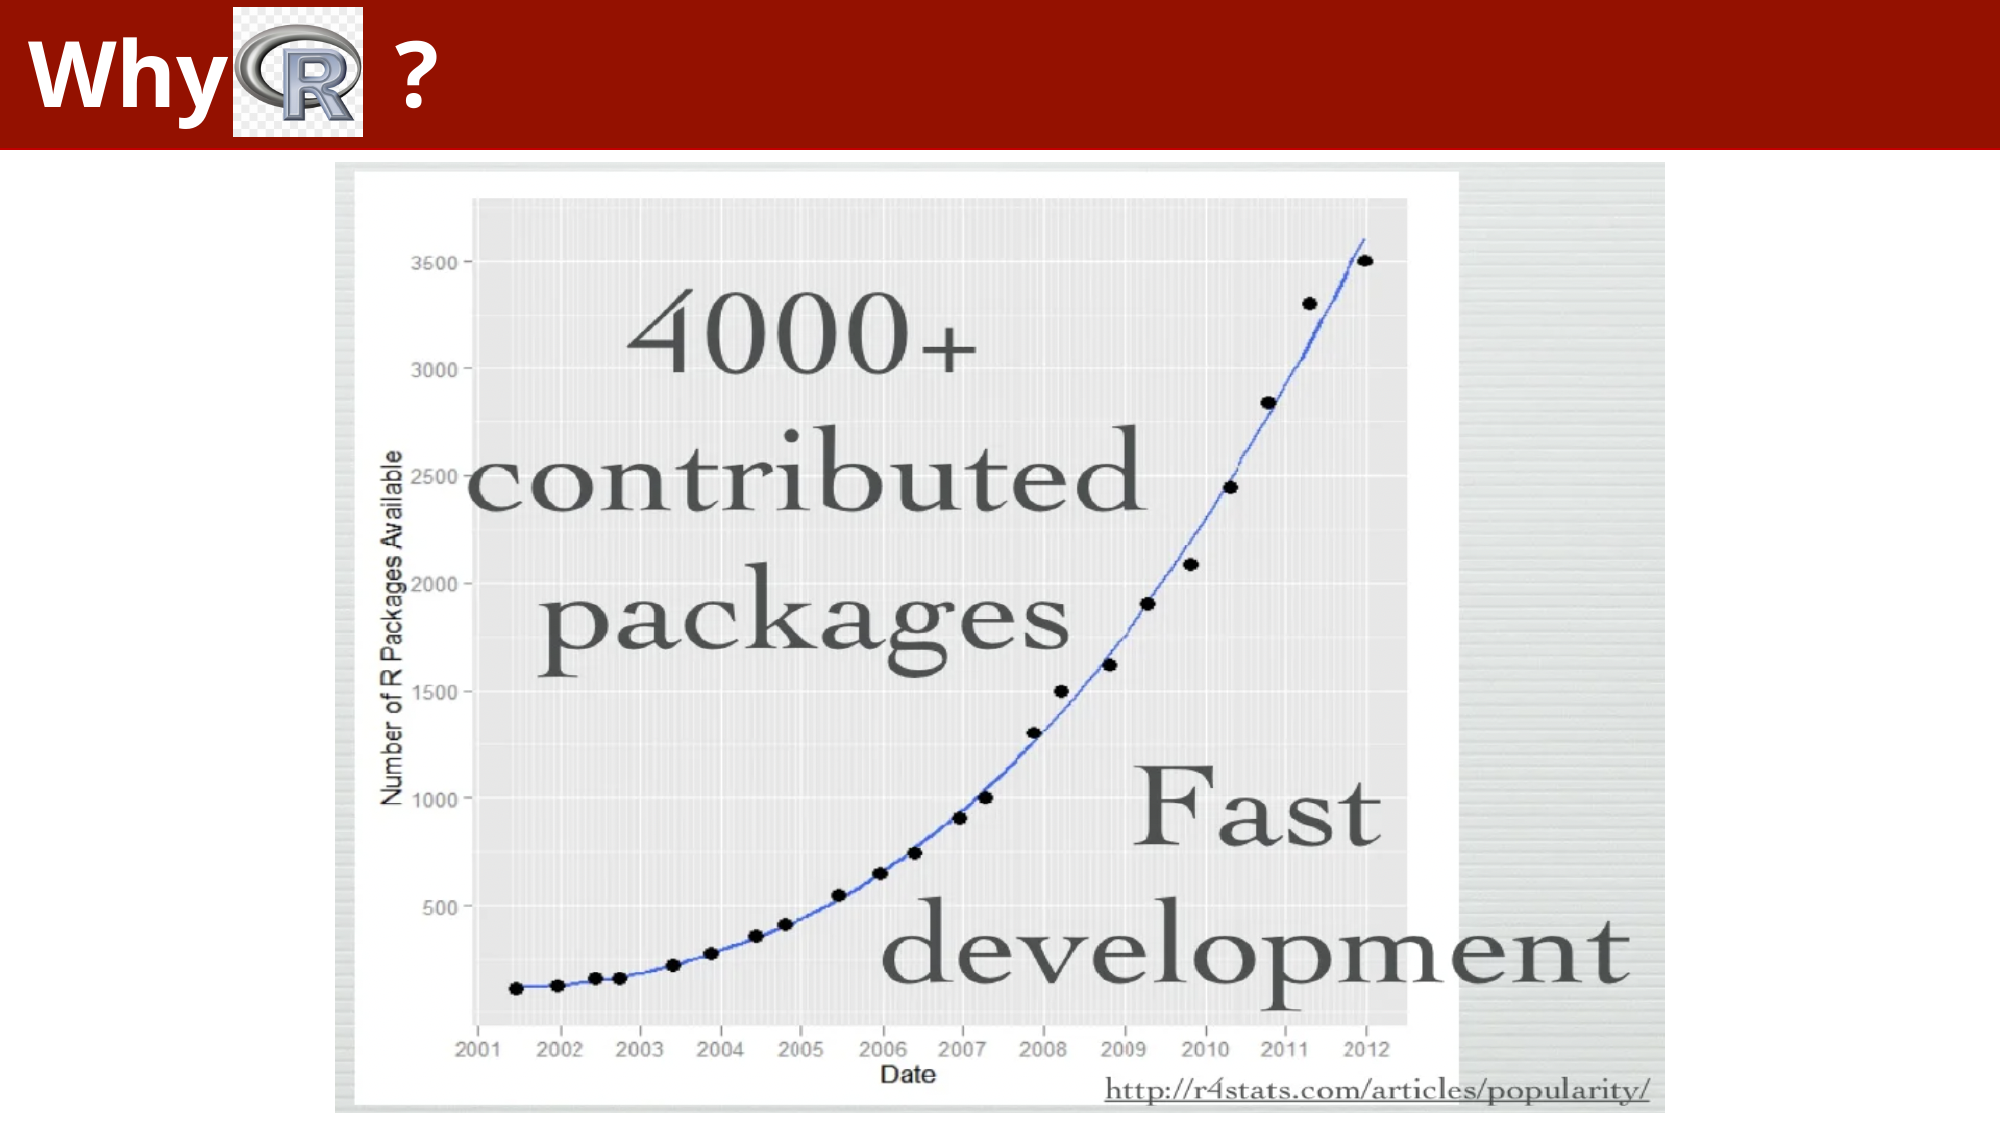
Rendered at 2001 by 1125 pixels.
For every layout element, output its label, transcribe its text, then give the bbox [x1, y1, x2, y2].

picture [335, 162, 1665, 1113]
text_box [0, 0, 2000, 150]
text_box Why ? [363, 8, 1158, 134]
picture [233, 7, 363, 137]
text_box Why ? [13, 8, 233, 134]
